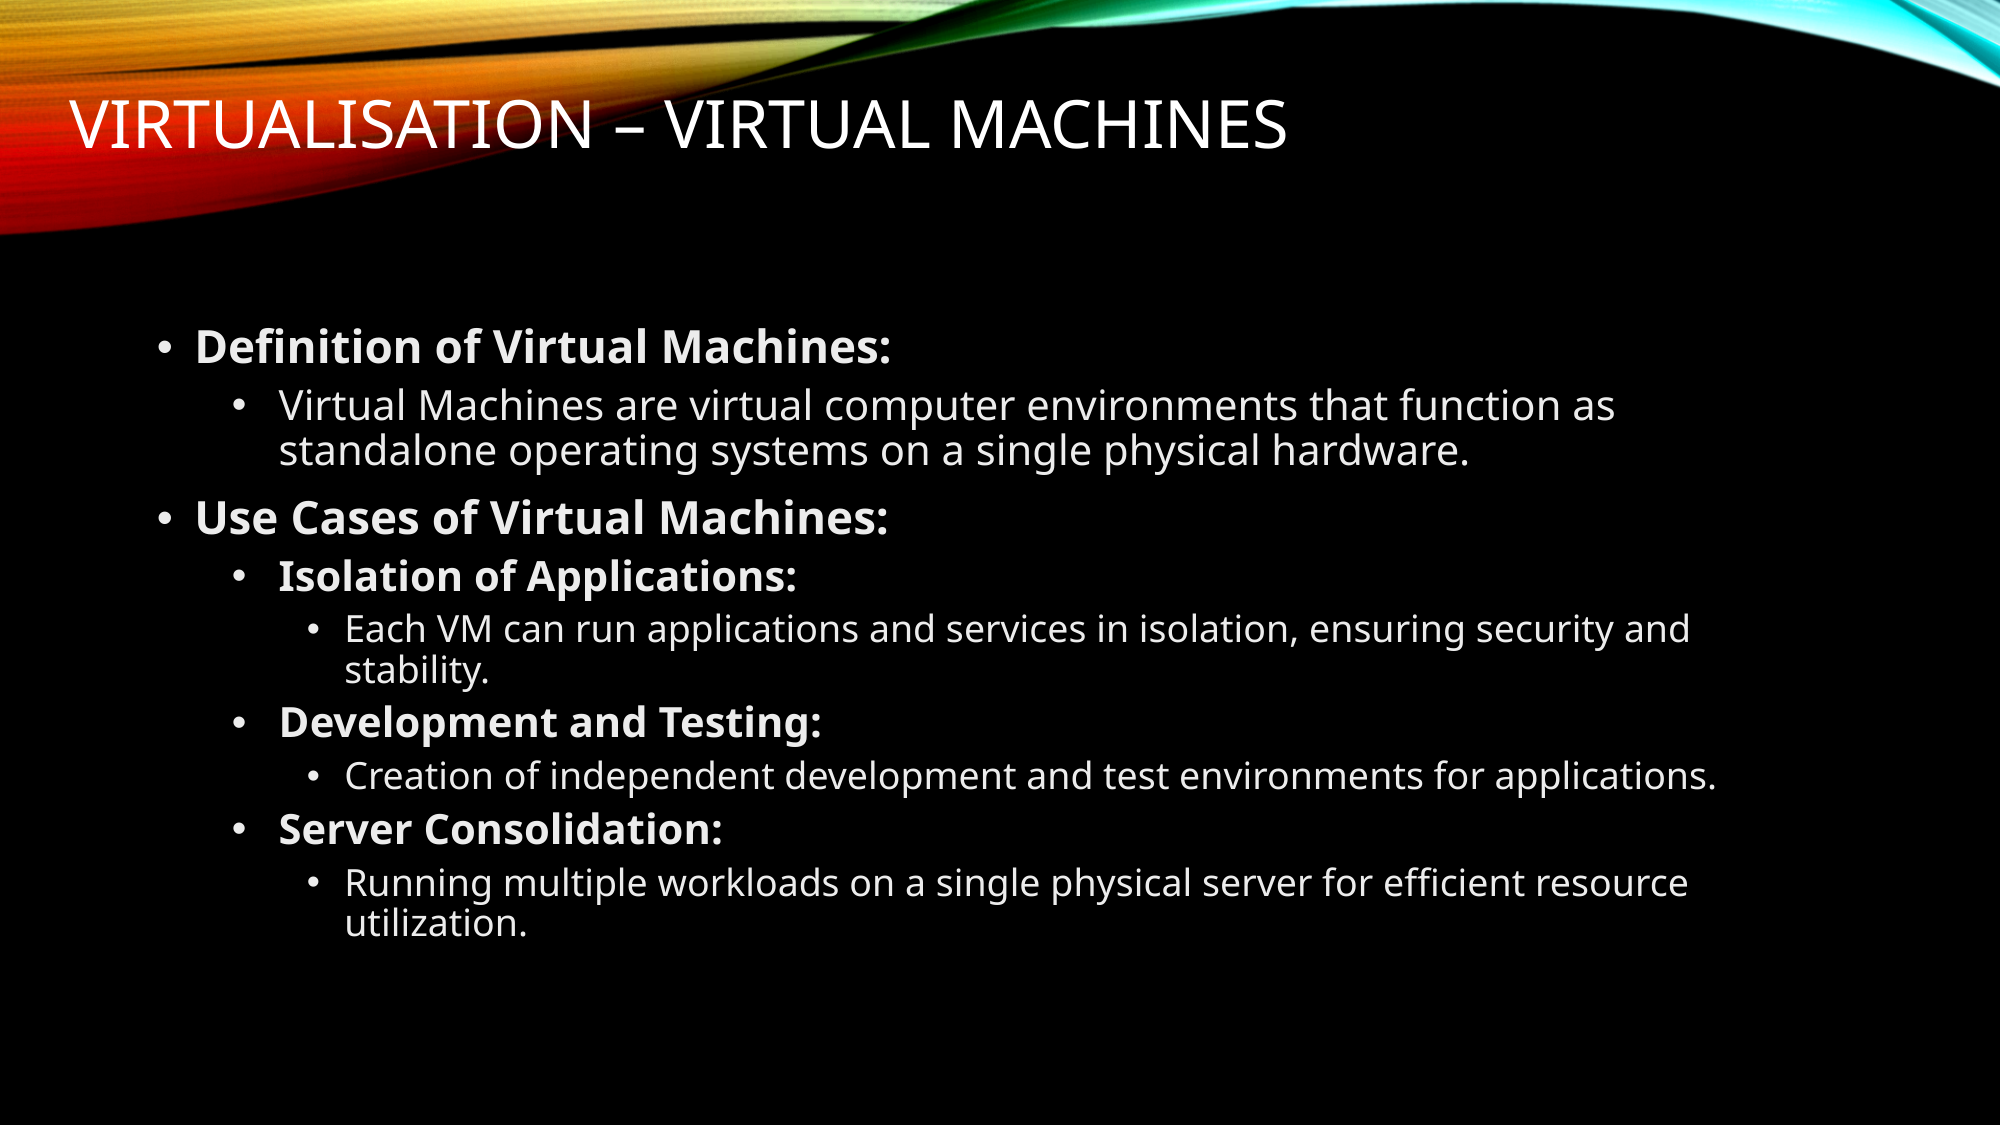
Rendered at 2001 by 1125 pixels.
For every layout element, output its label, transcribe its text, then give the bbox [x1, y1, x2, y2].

title VIRTUALISATION – virtual machines [54, 64, 1946, 191]
list Definition of Virtual Machines: Virtual Machines are virtual computer environments that function as standalone operating systems on a single physical hardware. Use Cases of Virtual Machines: Isolation of Applications: Each VM can run applications and services in isolation, ensuring security and stability. Development and Testing: Creation of independent development and test environments for applications. Server Consolidation: Running multiple workloads on a single physical server for efficient resource utilization. [141, 317, 1819, 1002]
picture [0, 0, 2000, 237]
